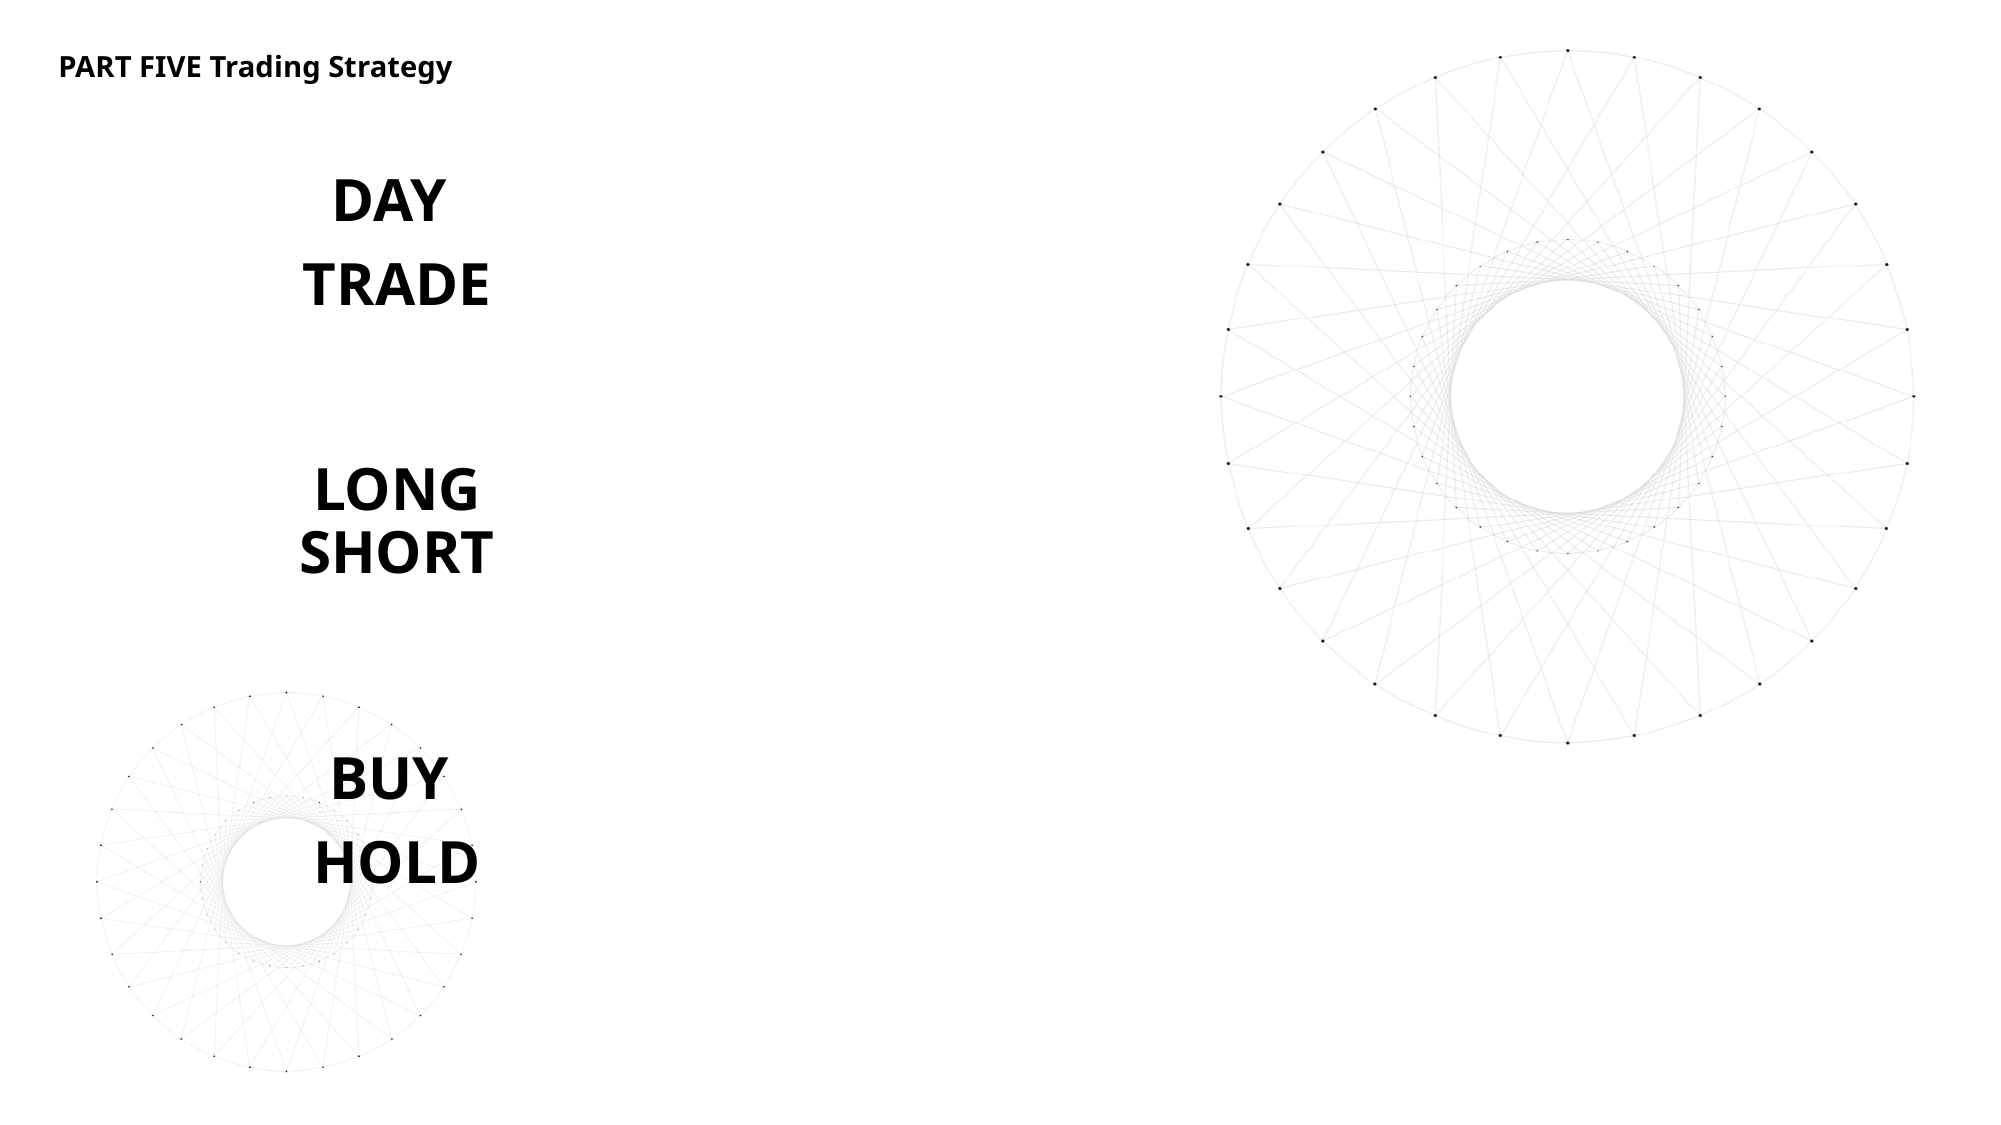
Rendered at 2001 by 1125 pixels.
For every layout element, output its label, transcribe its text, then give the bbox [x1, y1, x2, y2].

list DAY TRADE [208, 163, 586, 337]
list LONG SHORT [208, 452, 586, 627]
picture [91, 683, 485, 1080]
list BUY HOLD [208, 742, 586, 916]
list PART FIVE Trading Strategy [42, 35, 586, 101]
picture [1210, 33, 1936, 759]
